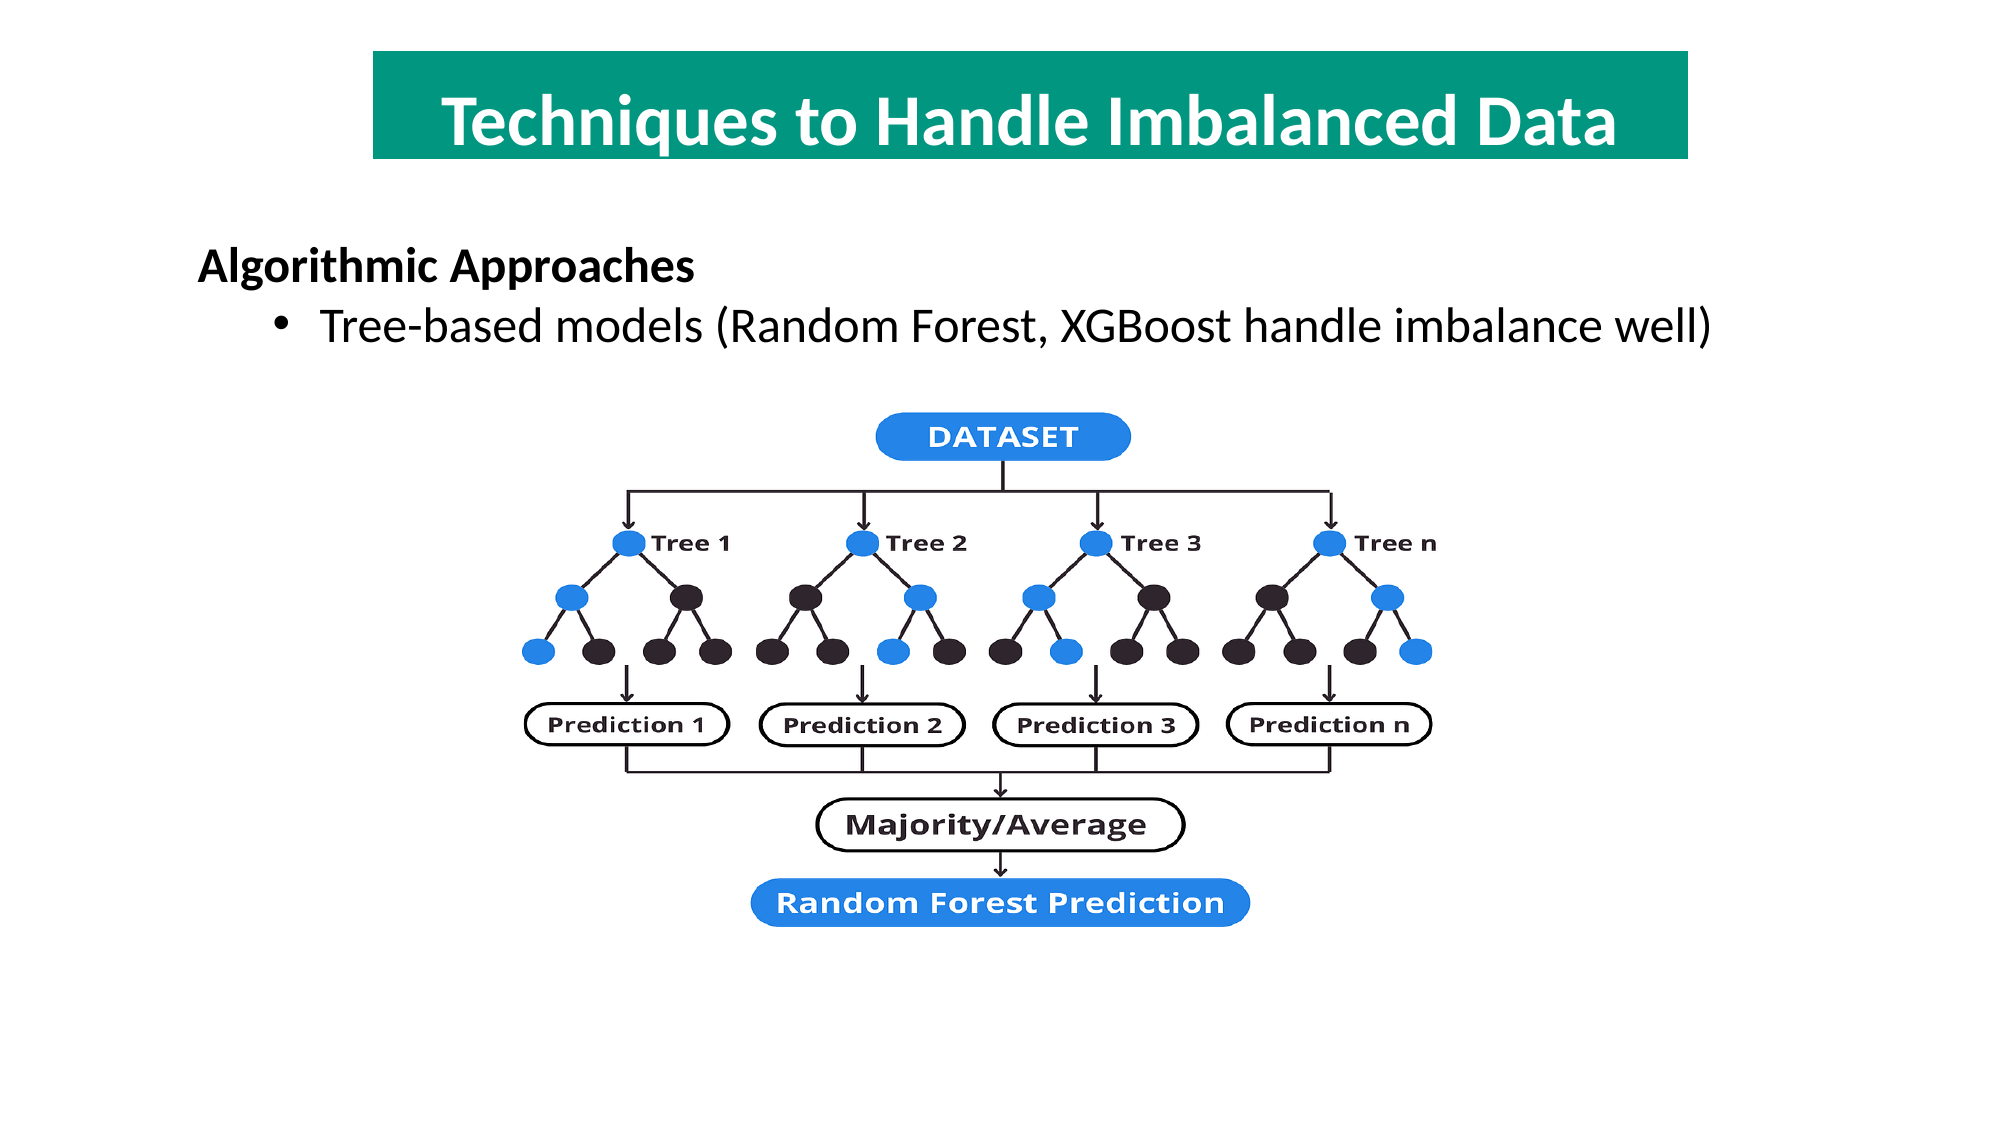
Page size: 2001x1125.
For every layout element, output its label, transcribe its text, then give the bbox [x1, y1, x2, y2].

picture [358, 378, 1642, 950]
text_box Algorithmic Approaches Tree-based models (Random Forest, XGBoost handle imbalance well) [182, 224, 1869, 360]
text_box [372, 50, 1689, 177]
